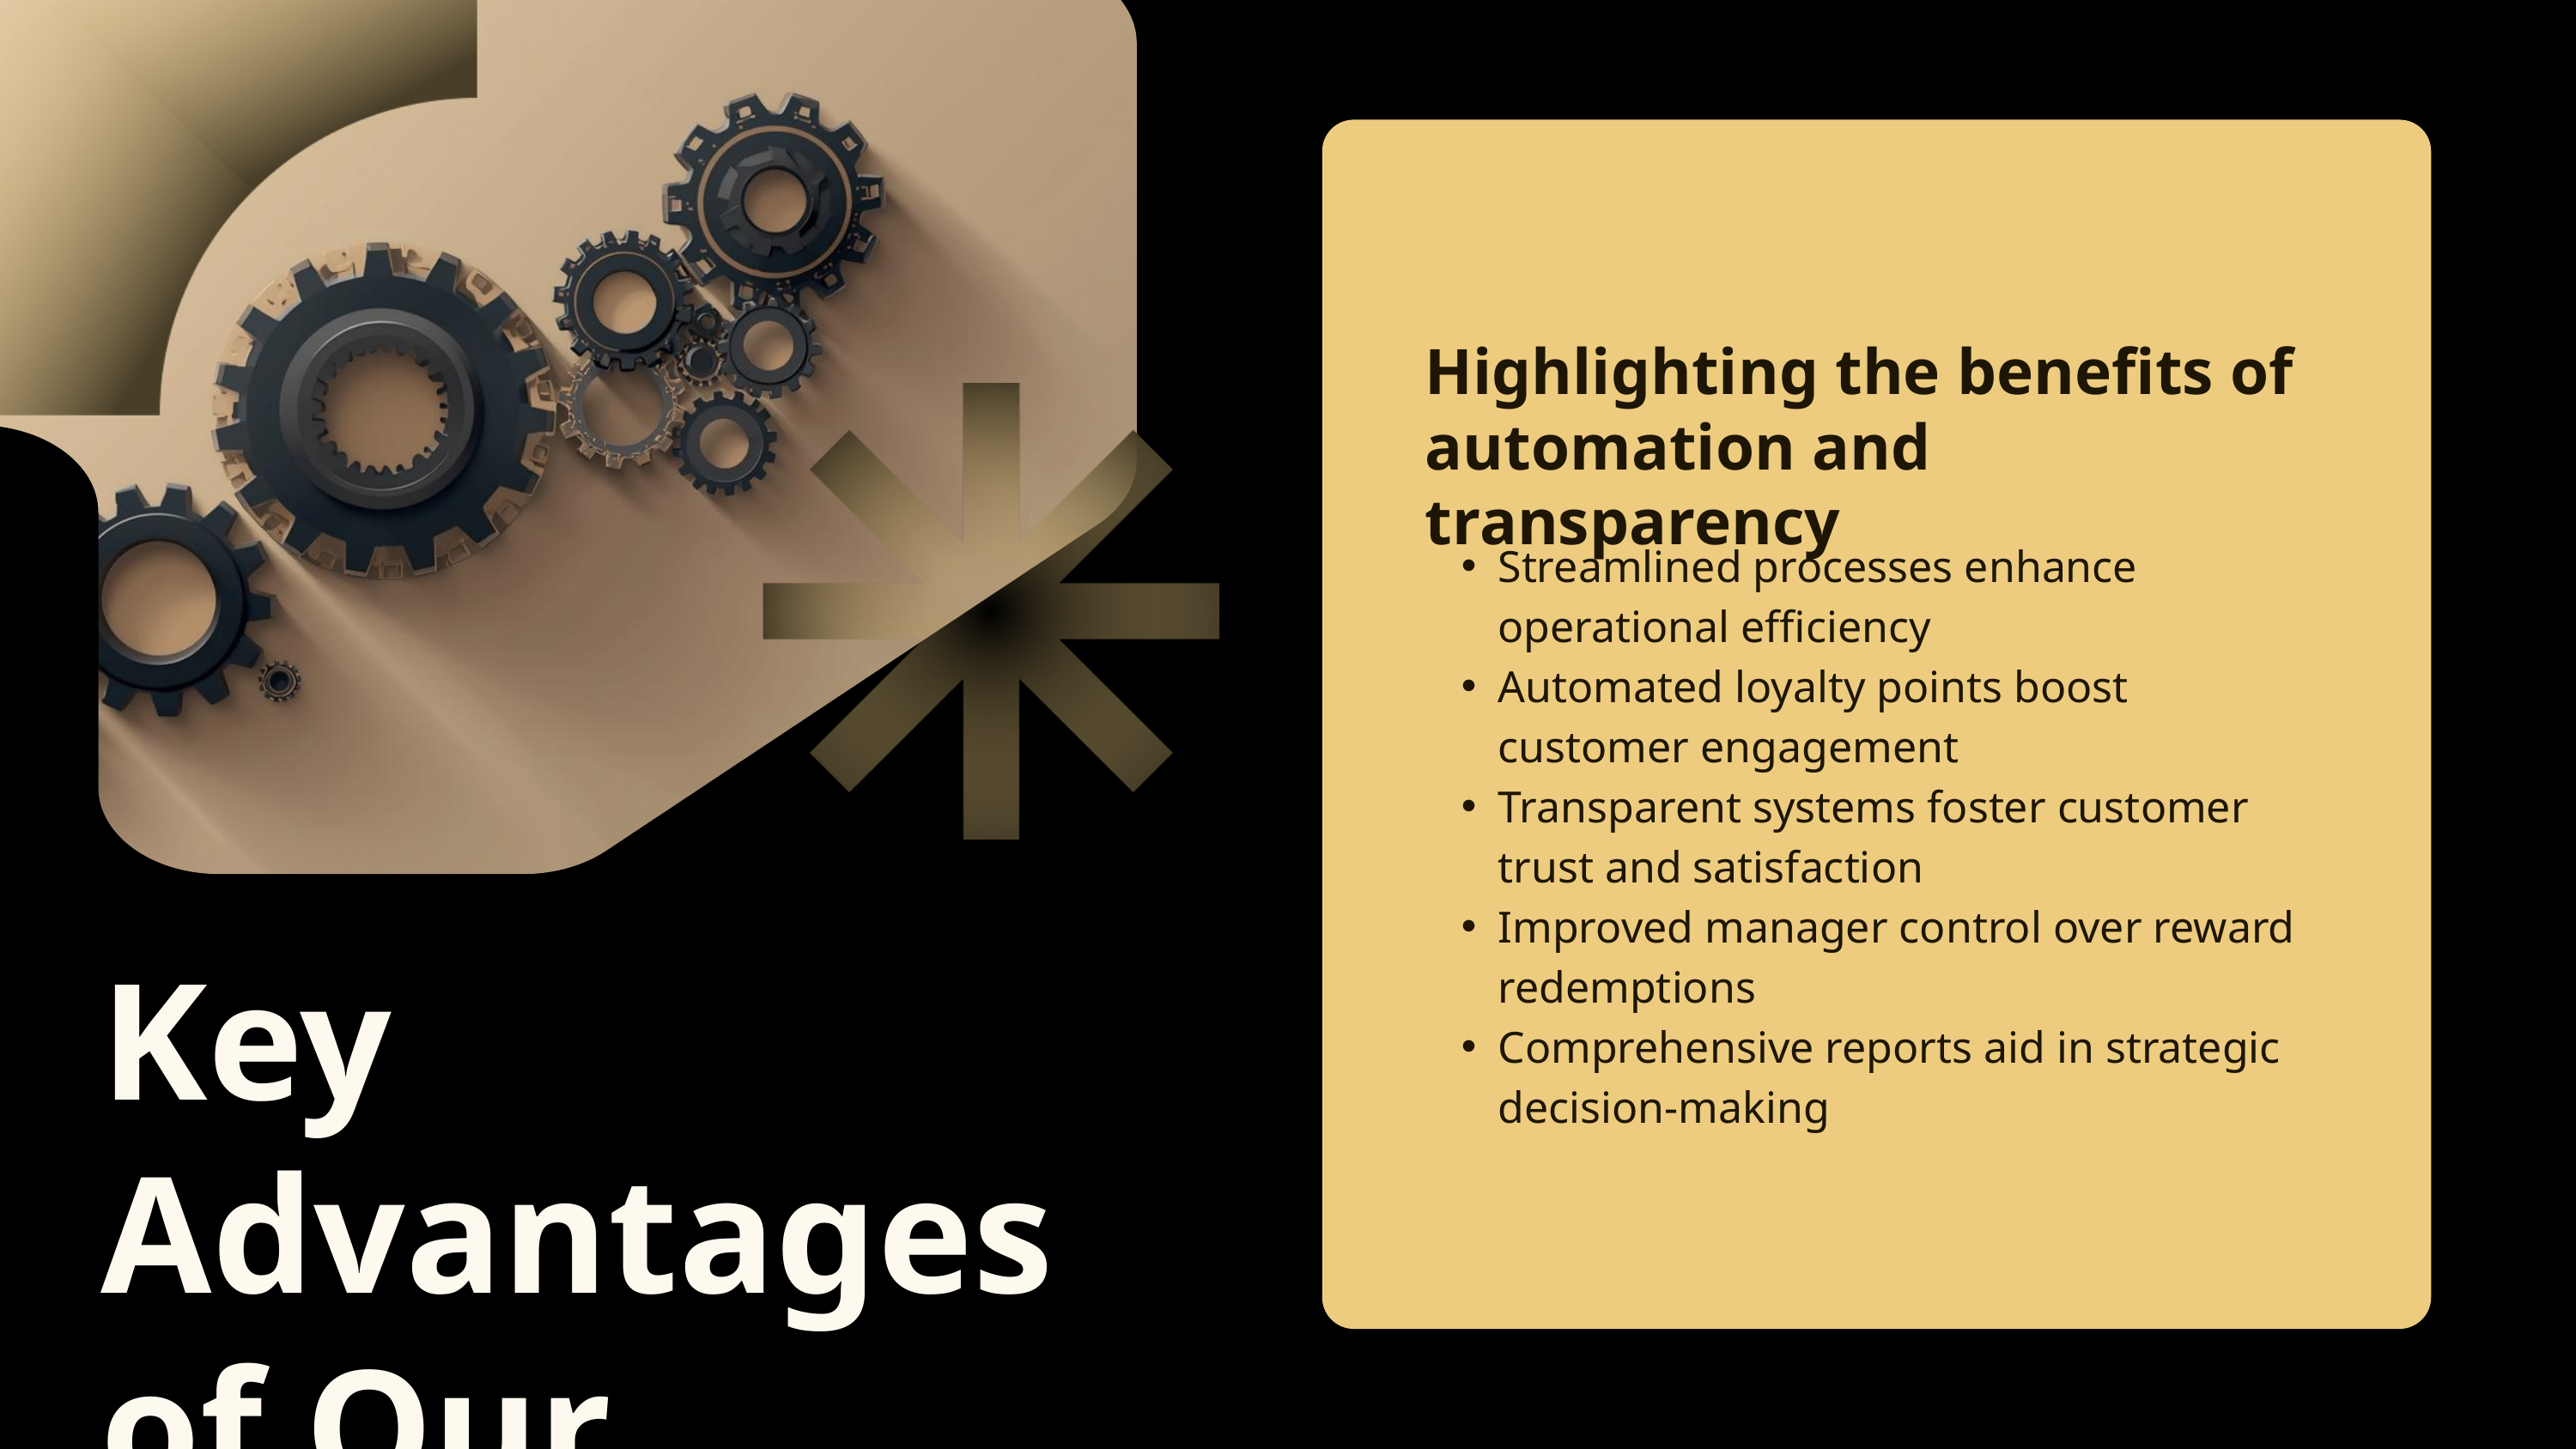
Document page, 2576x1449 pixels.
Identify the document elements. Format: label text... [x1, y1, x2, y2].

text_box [0, 0, 1137, 875]
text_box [1425, 330, 2329, 1118]
text_box Key Advantages of Our Solution [100, 938, 1184, 1449]
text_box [1321, 119, 2432, 1330]
text_box [1140, 383, 1220, 840]
